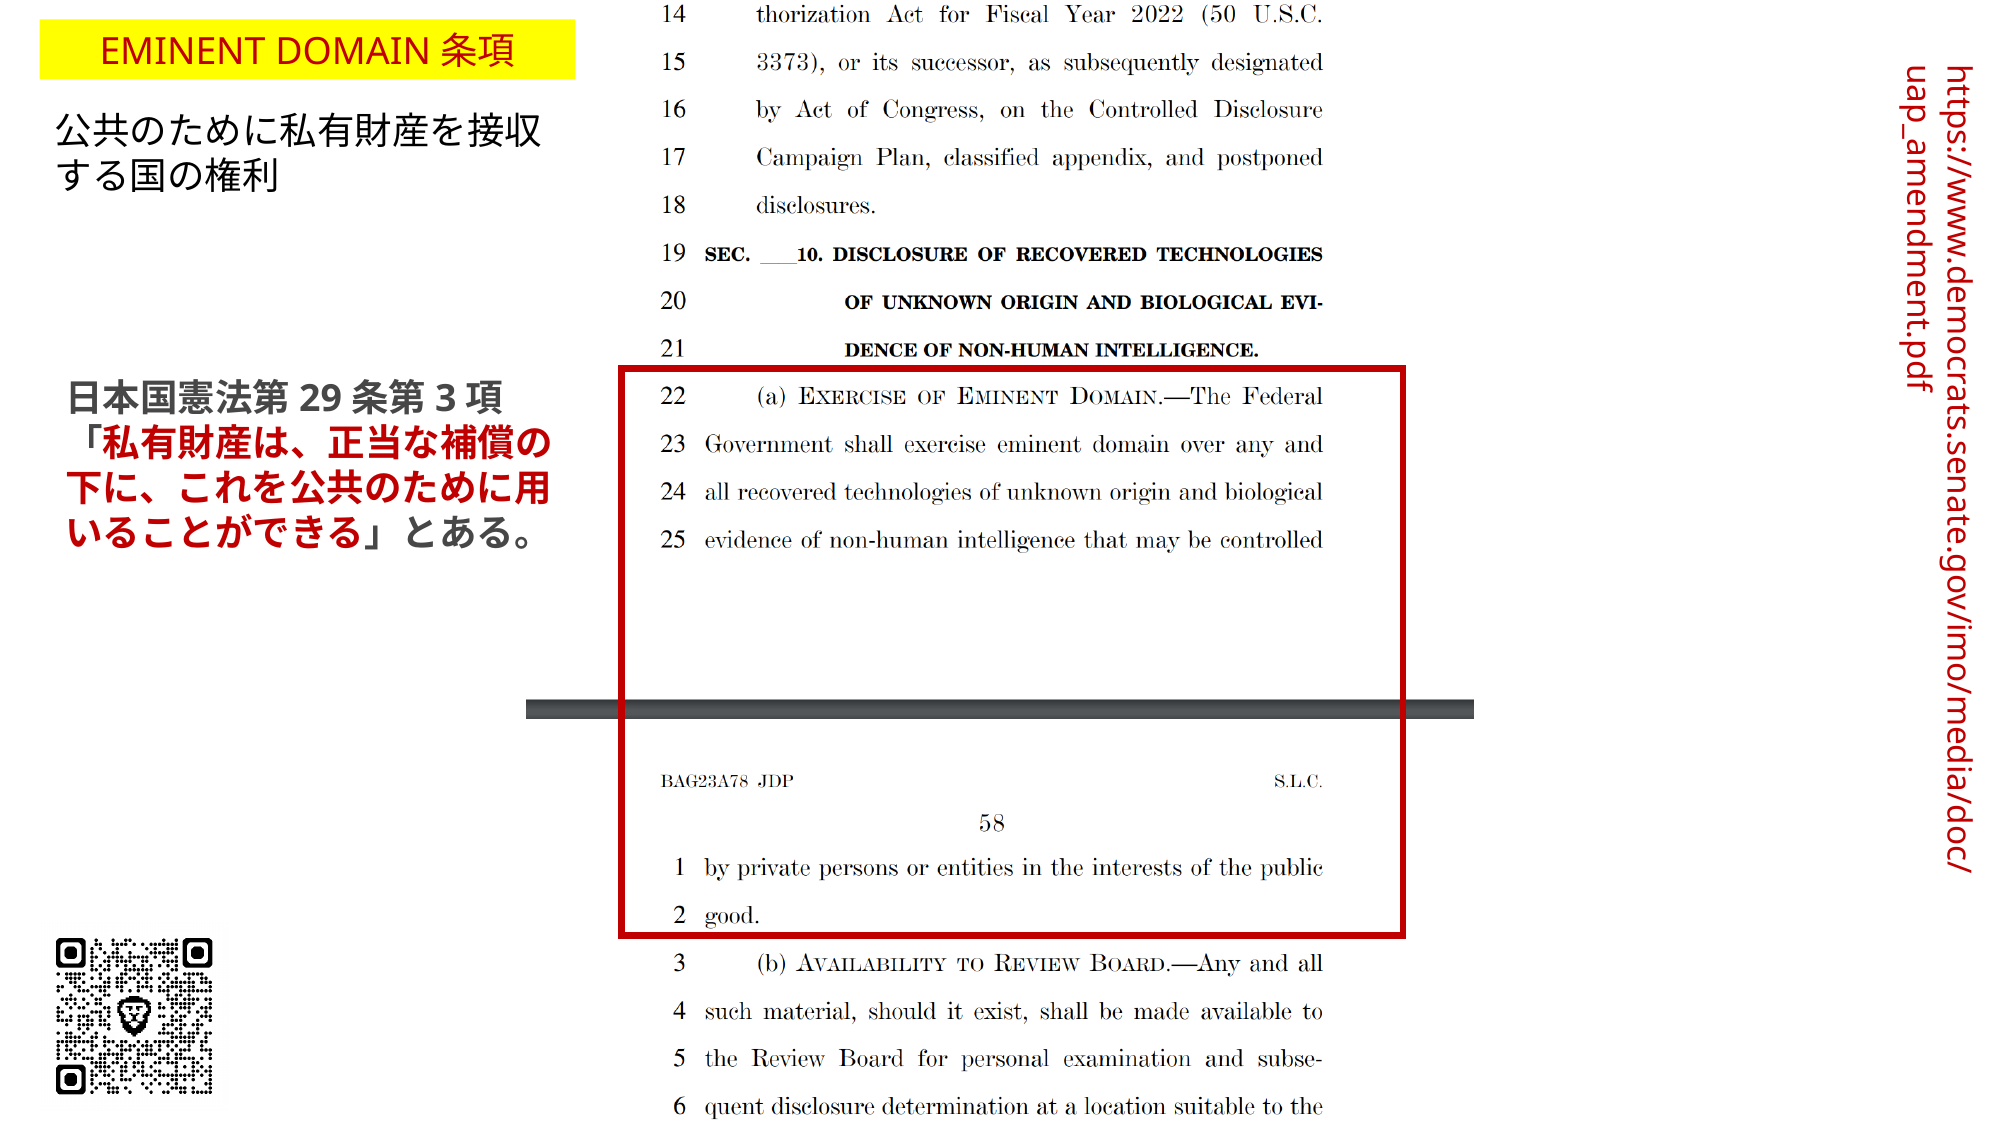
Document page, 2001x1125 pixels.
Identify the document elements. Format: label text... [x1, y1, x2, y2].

picture [39, 921, 229, 1111]
picture [526, 0, 1474, 1125]
text_box https://www.democrats.senate.gov/imo/media/doc/uap_amendment.pdf [1893, 49, 1989, 1111]
text_box 日本国憲法第29条第3項 「私有財産は、正当な補償の下に、これを公共のために用いることができる」とある。 [50, 366, 526, 562]
text_box 公共のために私有財産を接収する国の権利 [39, 99, 526, 205]
text_box EMINENT DOMAIN条項 [39, 19, 526, 80]
